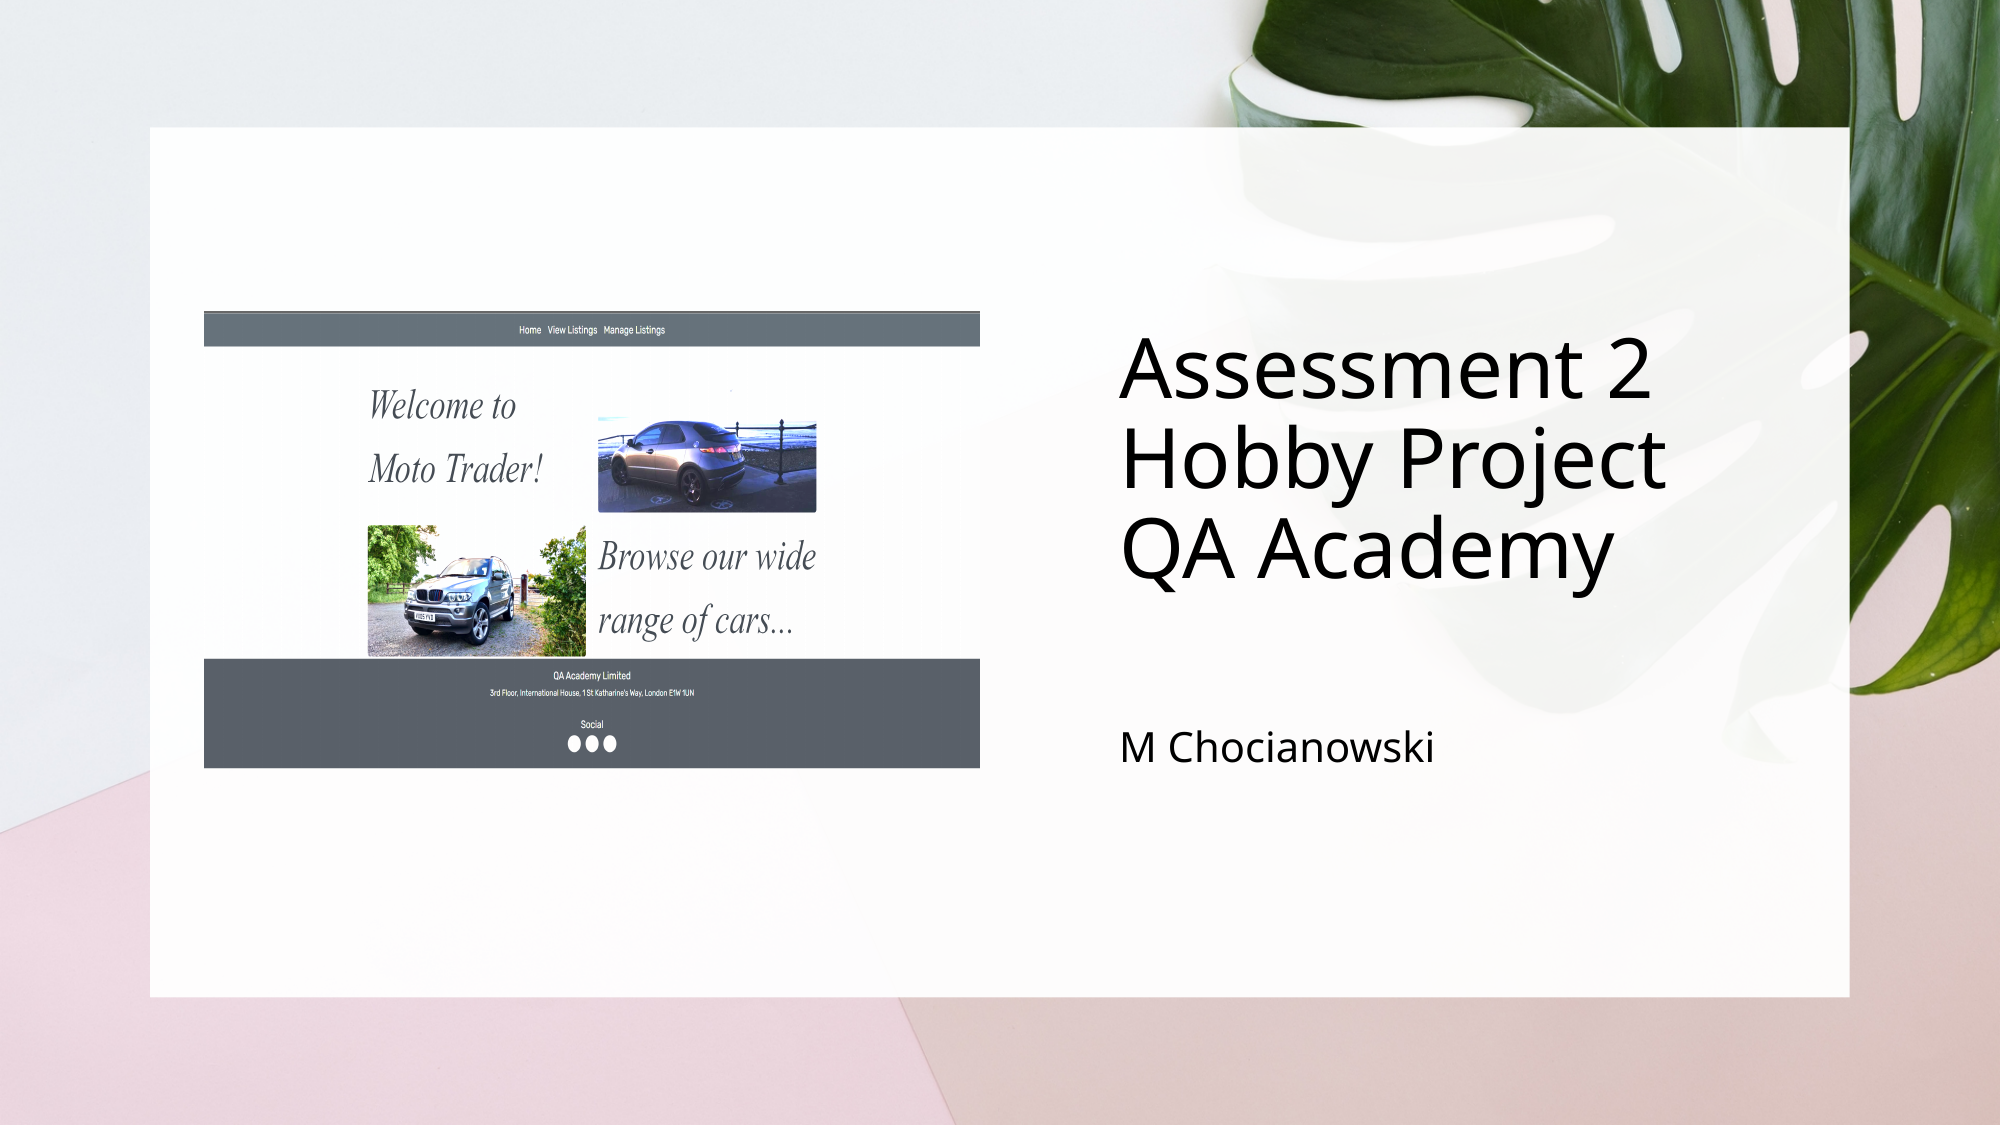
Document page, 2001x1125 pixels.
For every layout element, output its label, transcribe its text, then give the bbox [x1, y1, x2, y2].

subtitle M Chocianowski [1104, 718, 1750, 813]
title Assessment 2 Hobby Project QA Academy [1104, 311, 1750, 704]
picture [0, 0, 2000, 1125]
